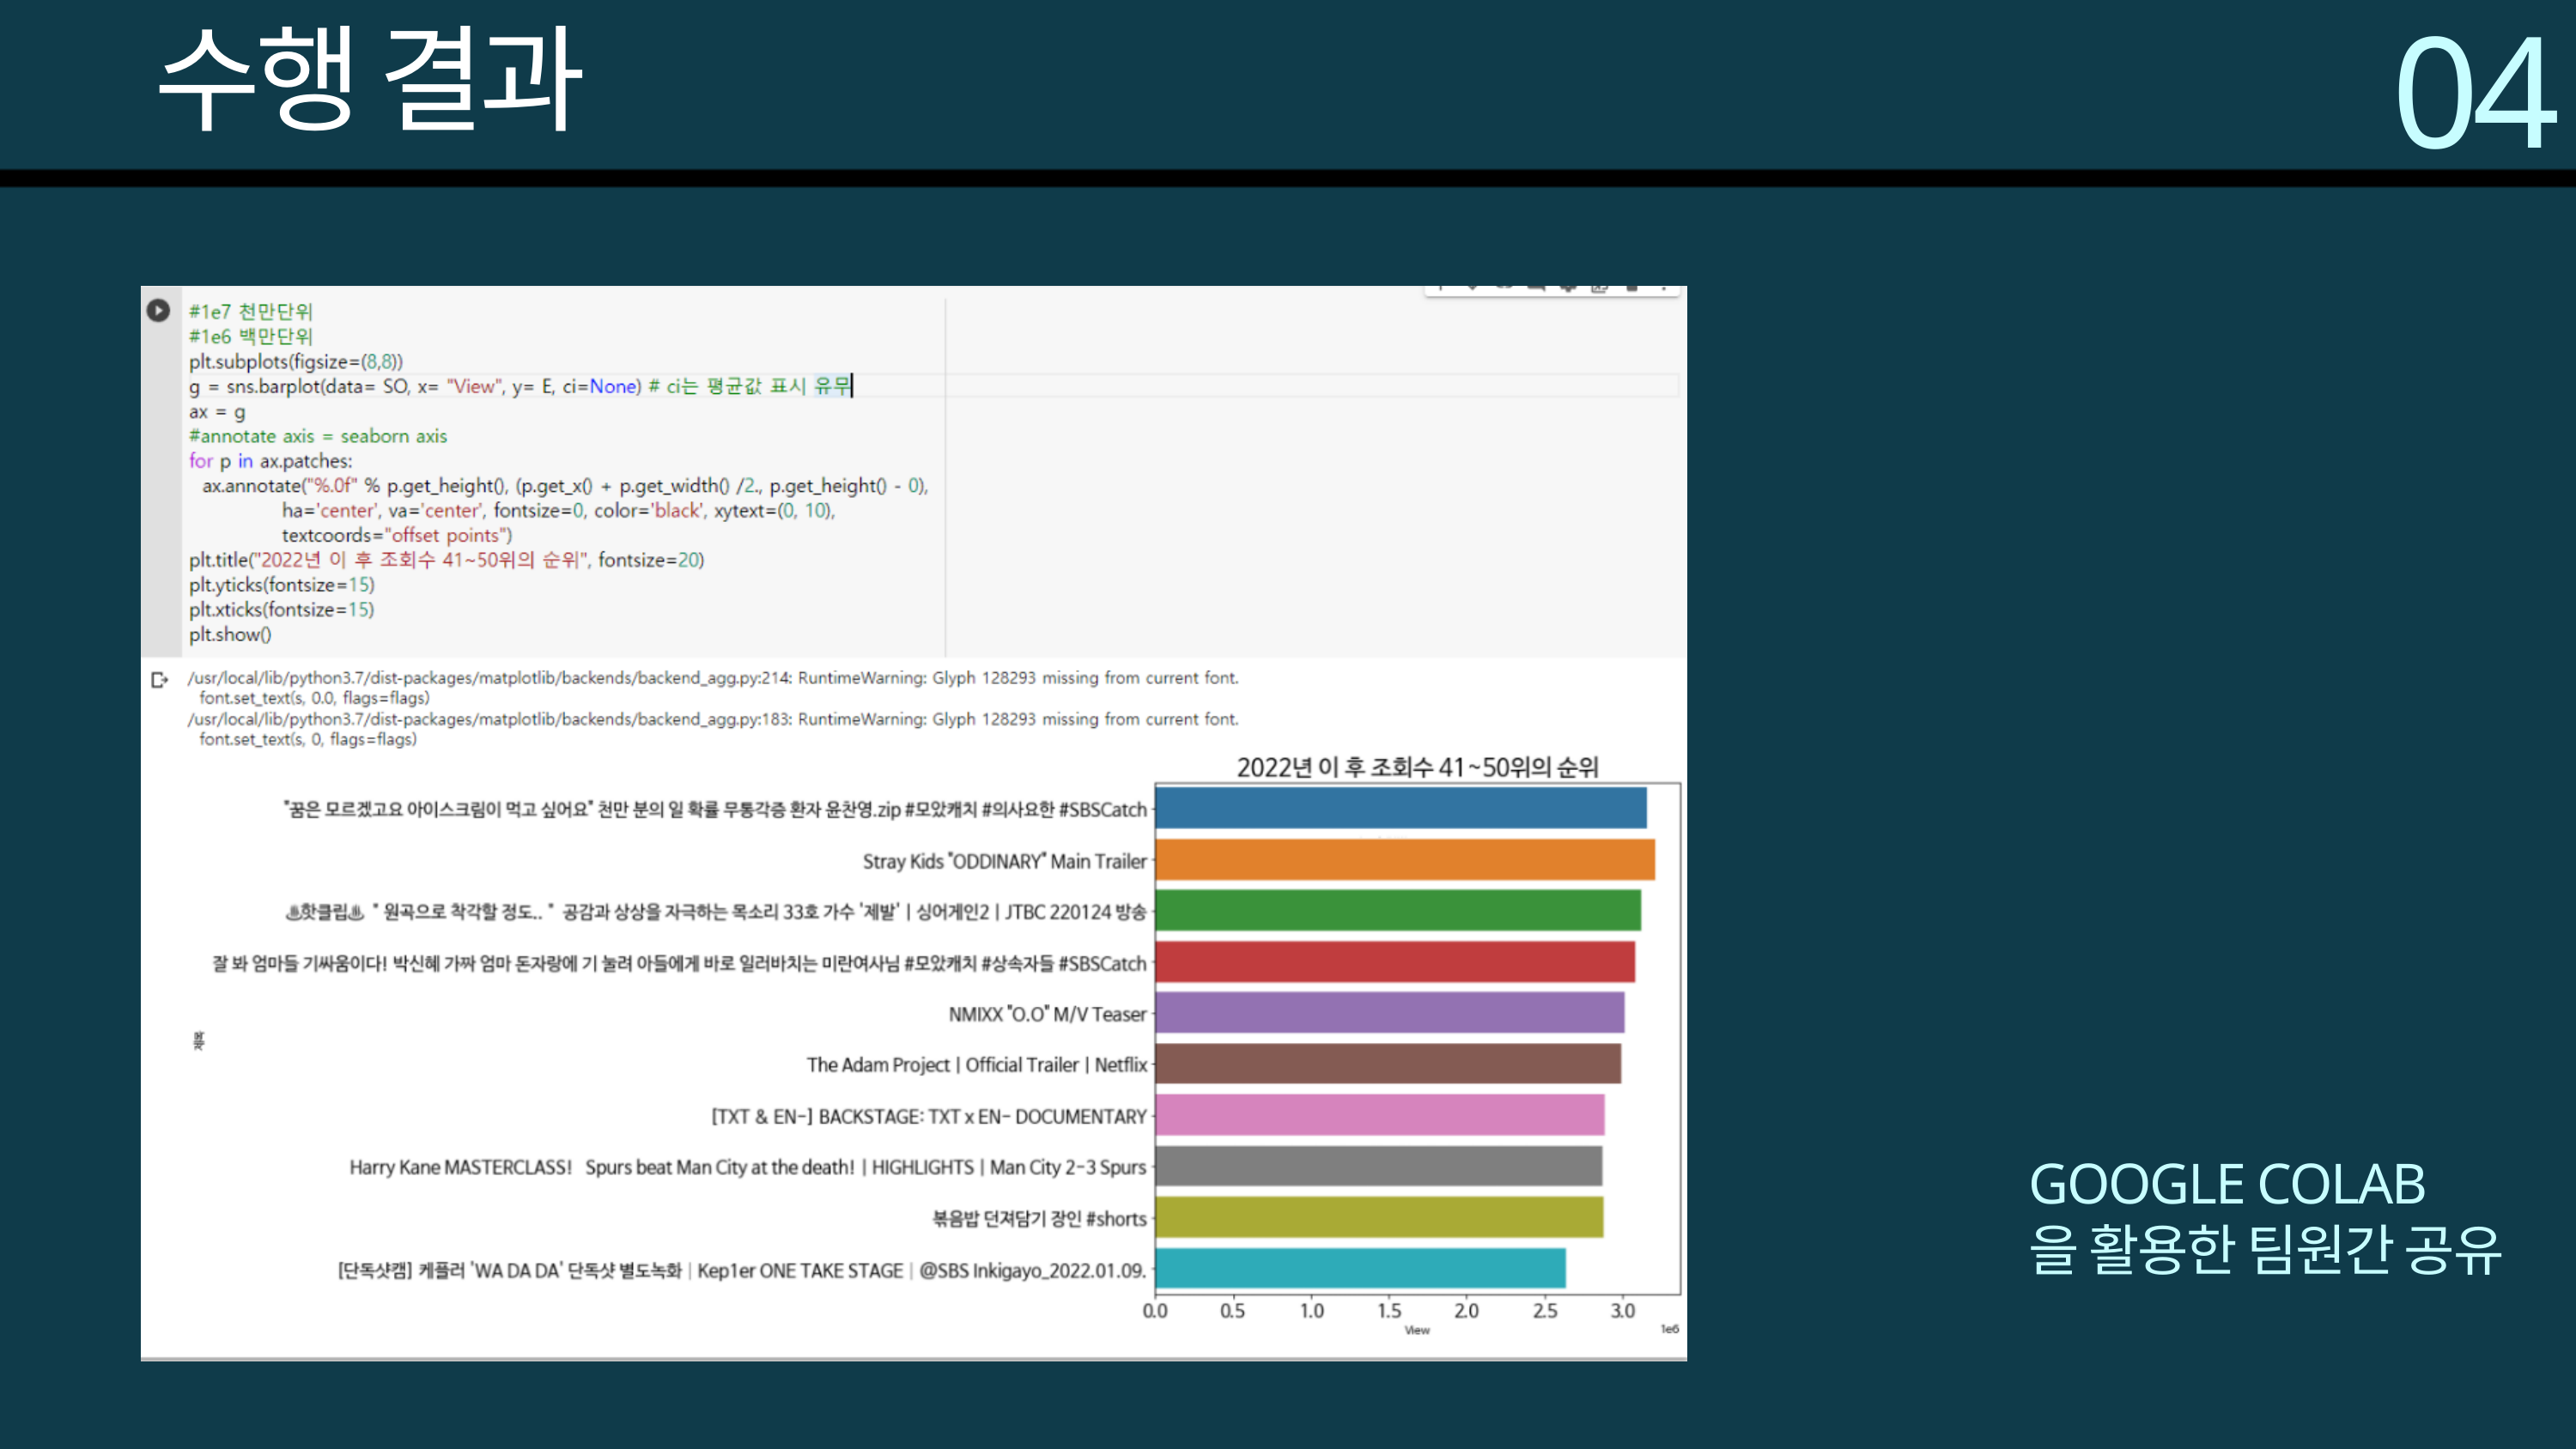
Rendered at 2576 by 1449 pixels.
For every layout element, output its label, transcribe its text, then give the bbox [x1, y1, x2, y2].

text_box 수행 결과 [141, 0, 1386, 142]
text_box 04 [2379, 0, 2576, 142]
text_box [141, 286, 1687, 1362]
text_box GOOGLE COLAB 을 활용한 팀원간 공유 [2015, 1142, 2576, 1288]
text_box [0, 142, 2576, 214]
